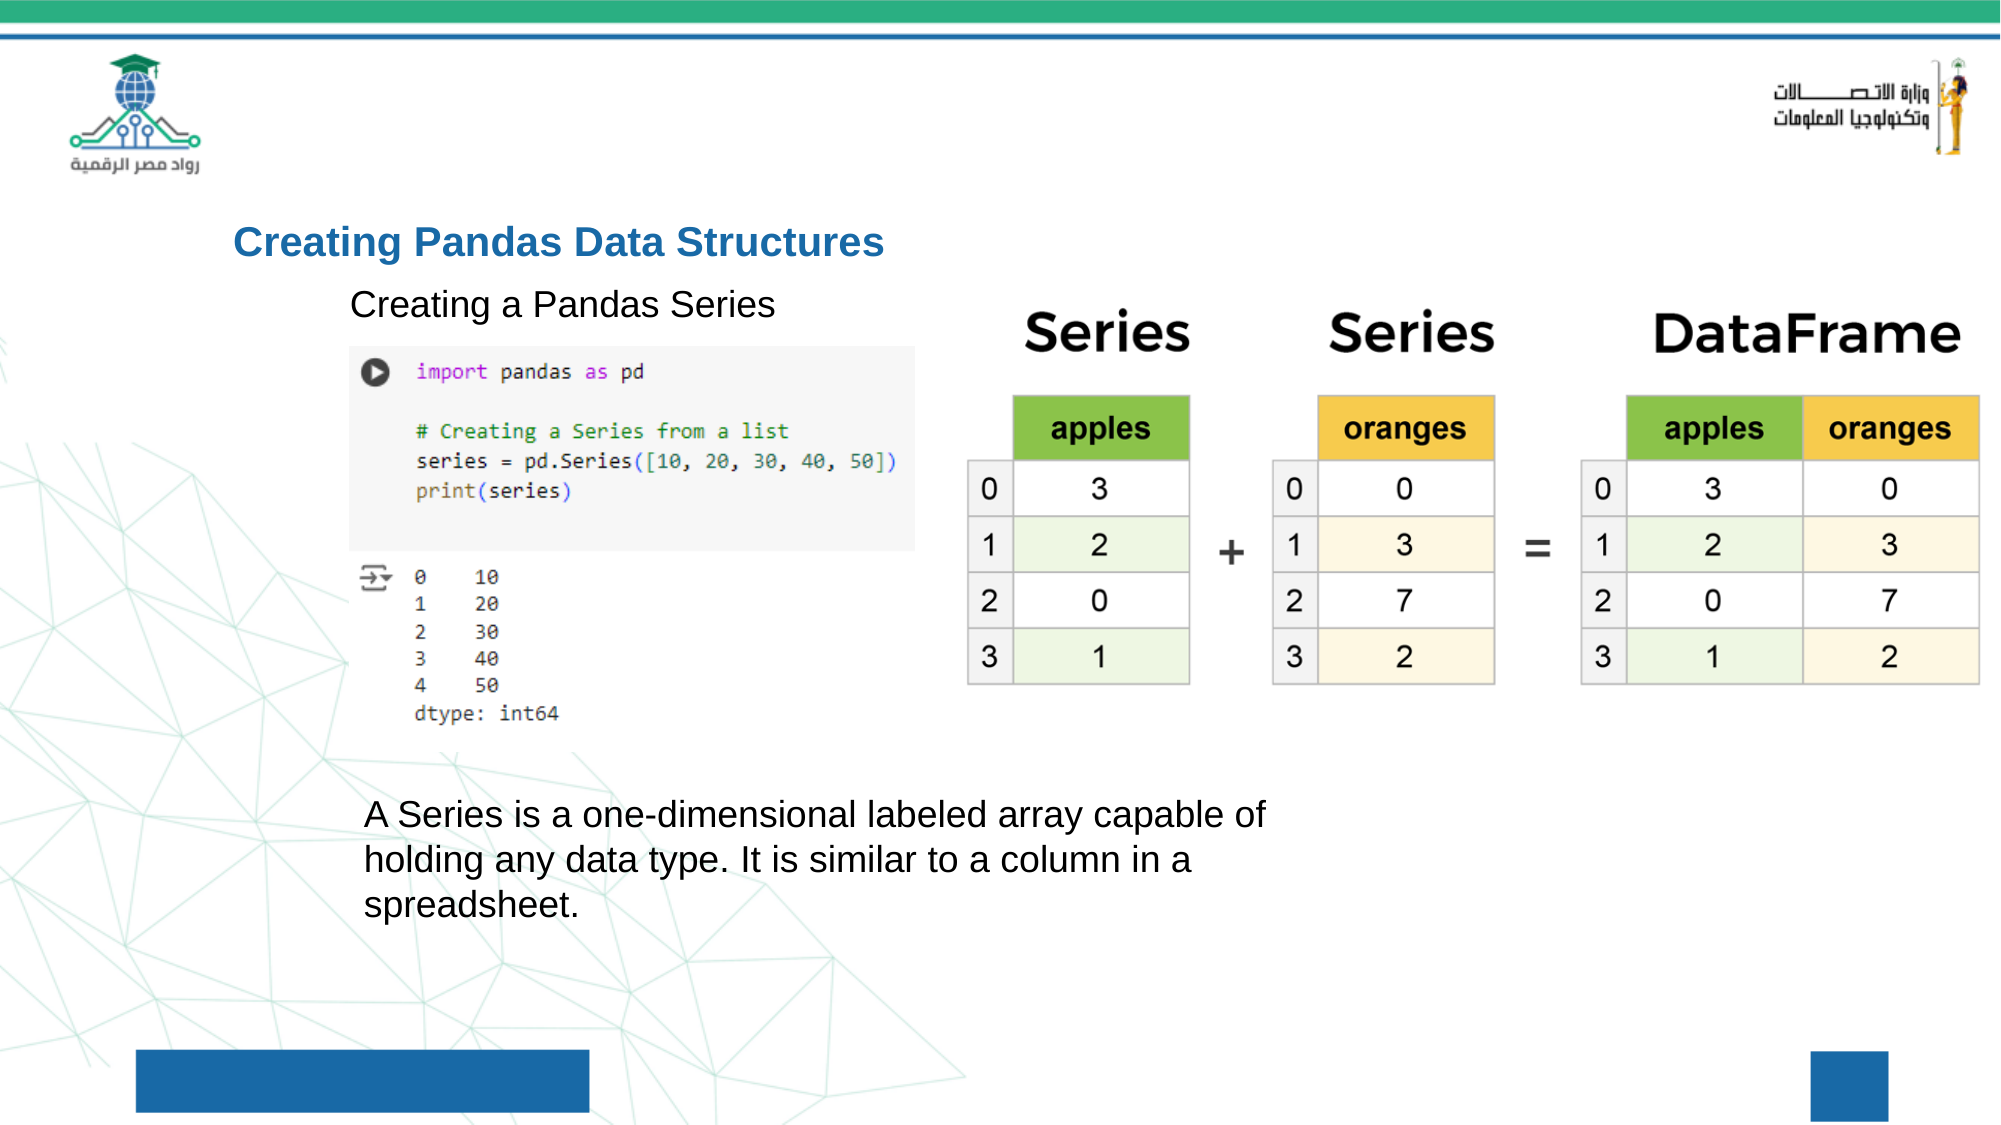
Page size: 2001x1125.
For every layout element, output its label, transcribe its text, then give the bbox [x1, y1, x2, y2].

text_box Creating Pandas Data Structures [71, 206, 1048, 272]
text_box Creating a Pandas Series [334, 272, 1335, 333]
picture [0, 0, 2001, 1125]
text_box A Series is a one-dimensional labeled array capable of holding any data type. It is similar to a column in a spreadsheet. [349, 782, 1349, 933]
